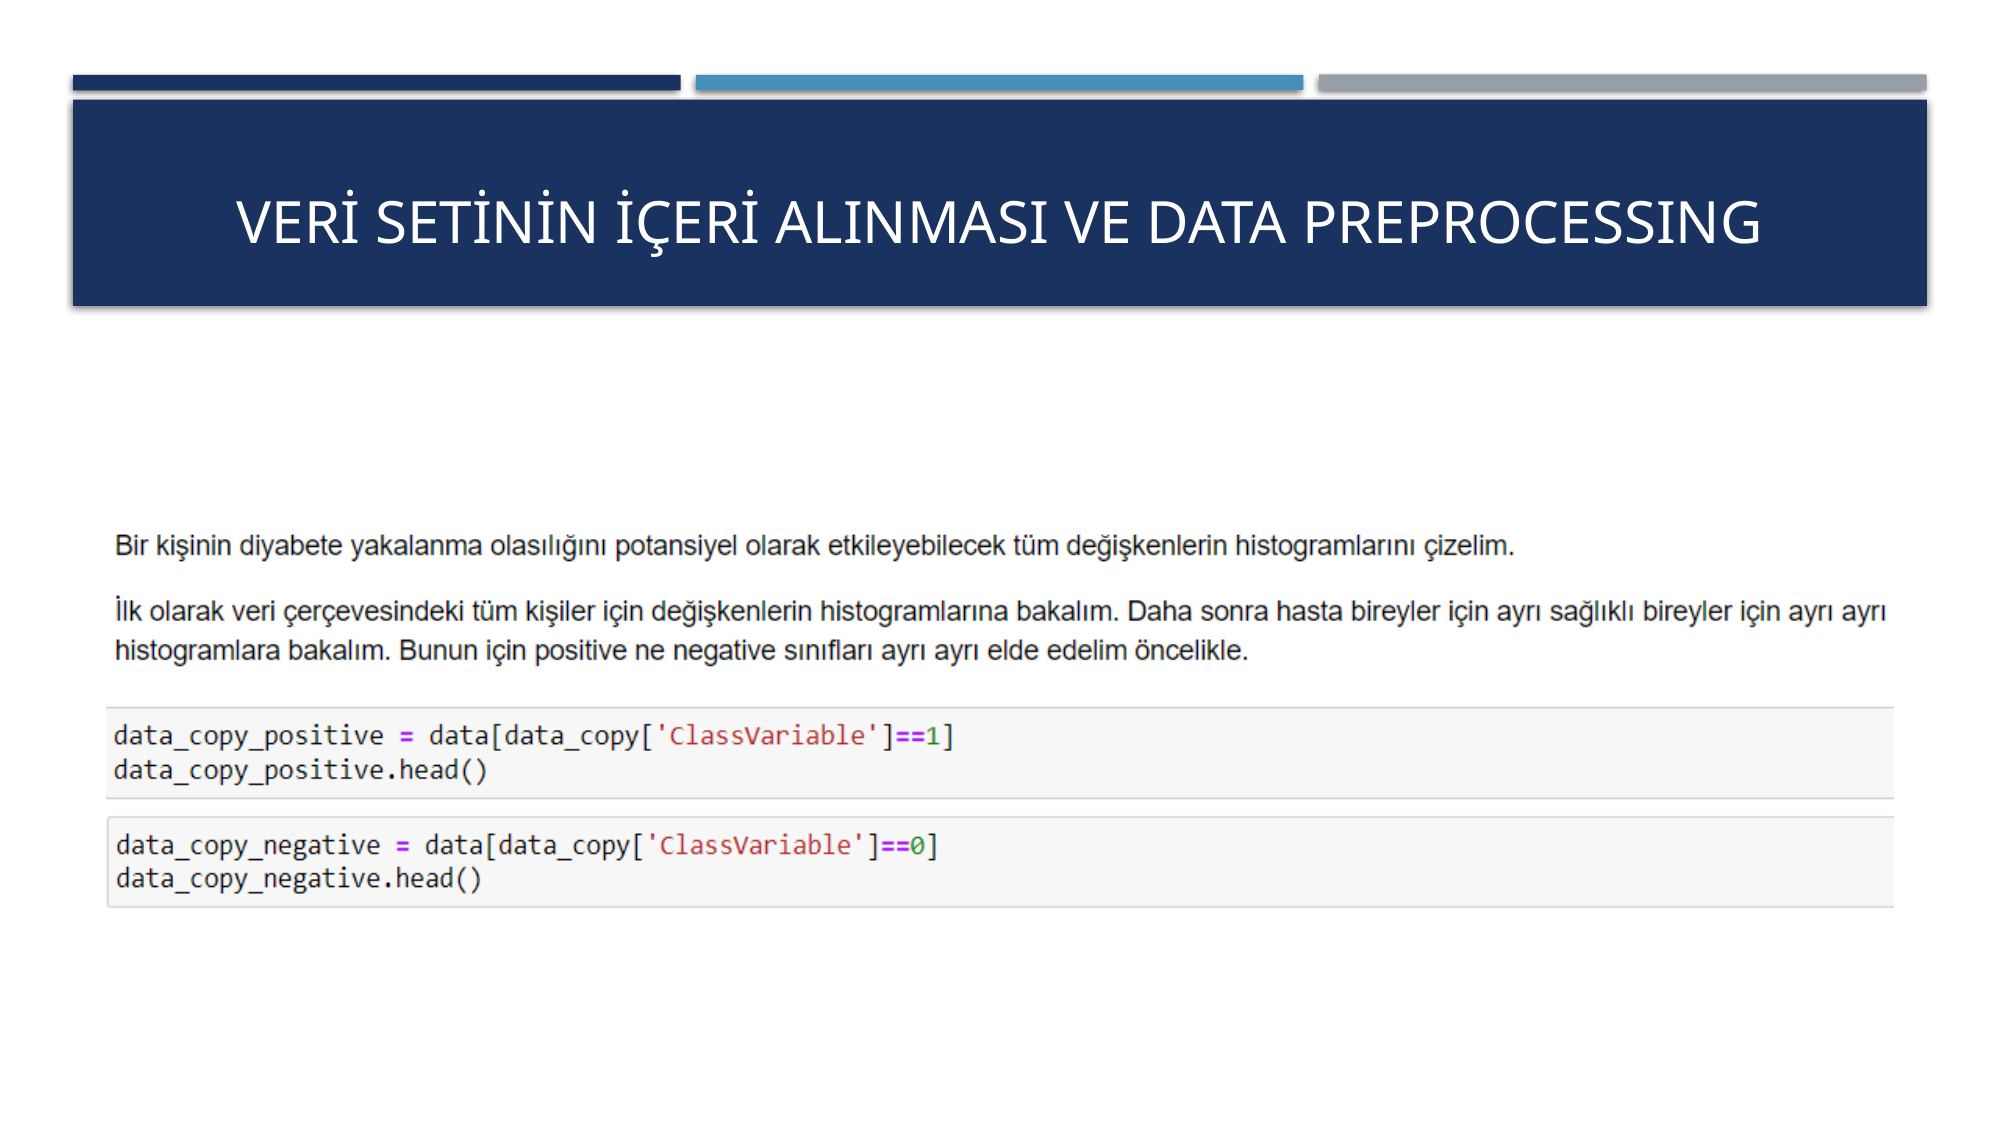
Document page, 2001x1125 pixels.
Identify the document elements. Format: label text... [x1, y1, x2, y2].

picture [94, 524, 1895, 928]
title Veri setinin içeri alınması ve data preprocessıng [95, 119, 1905, 333]
